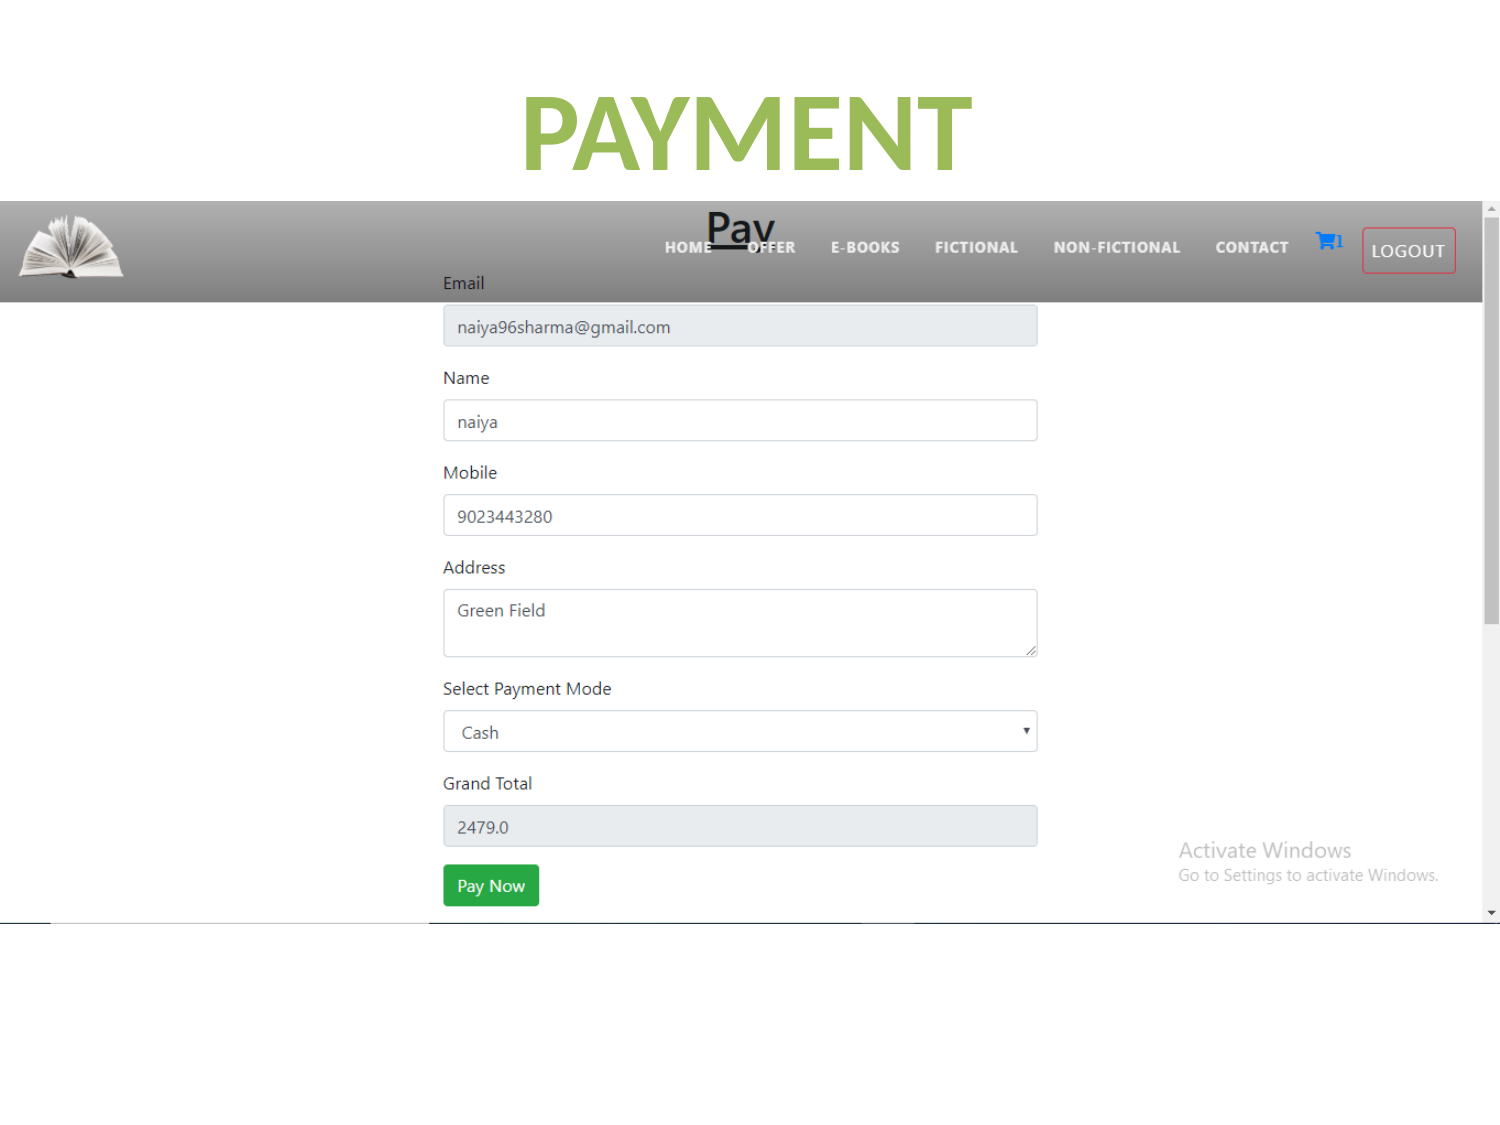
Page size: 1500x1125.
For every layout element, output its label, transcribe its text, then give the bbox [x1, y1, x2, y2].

picture [0, 201, 1500, 924]
text_box PAYMENT [505, 50, 989, 199]
